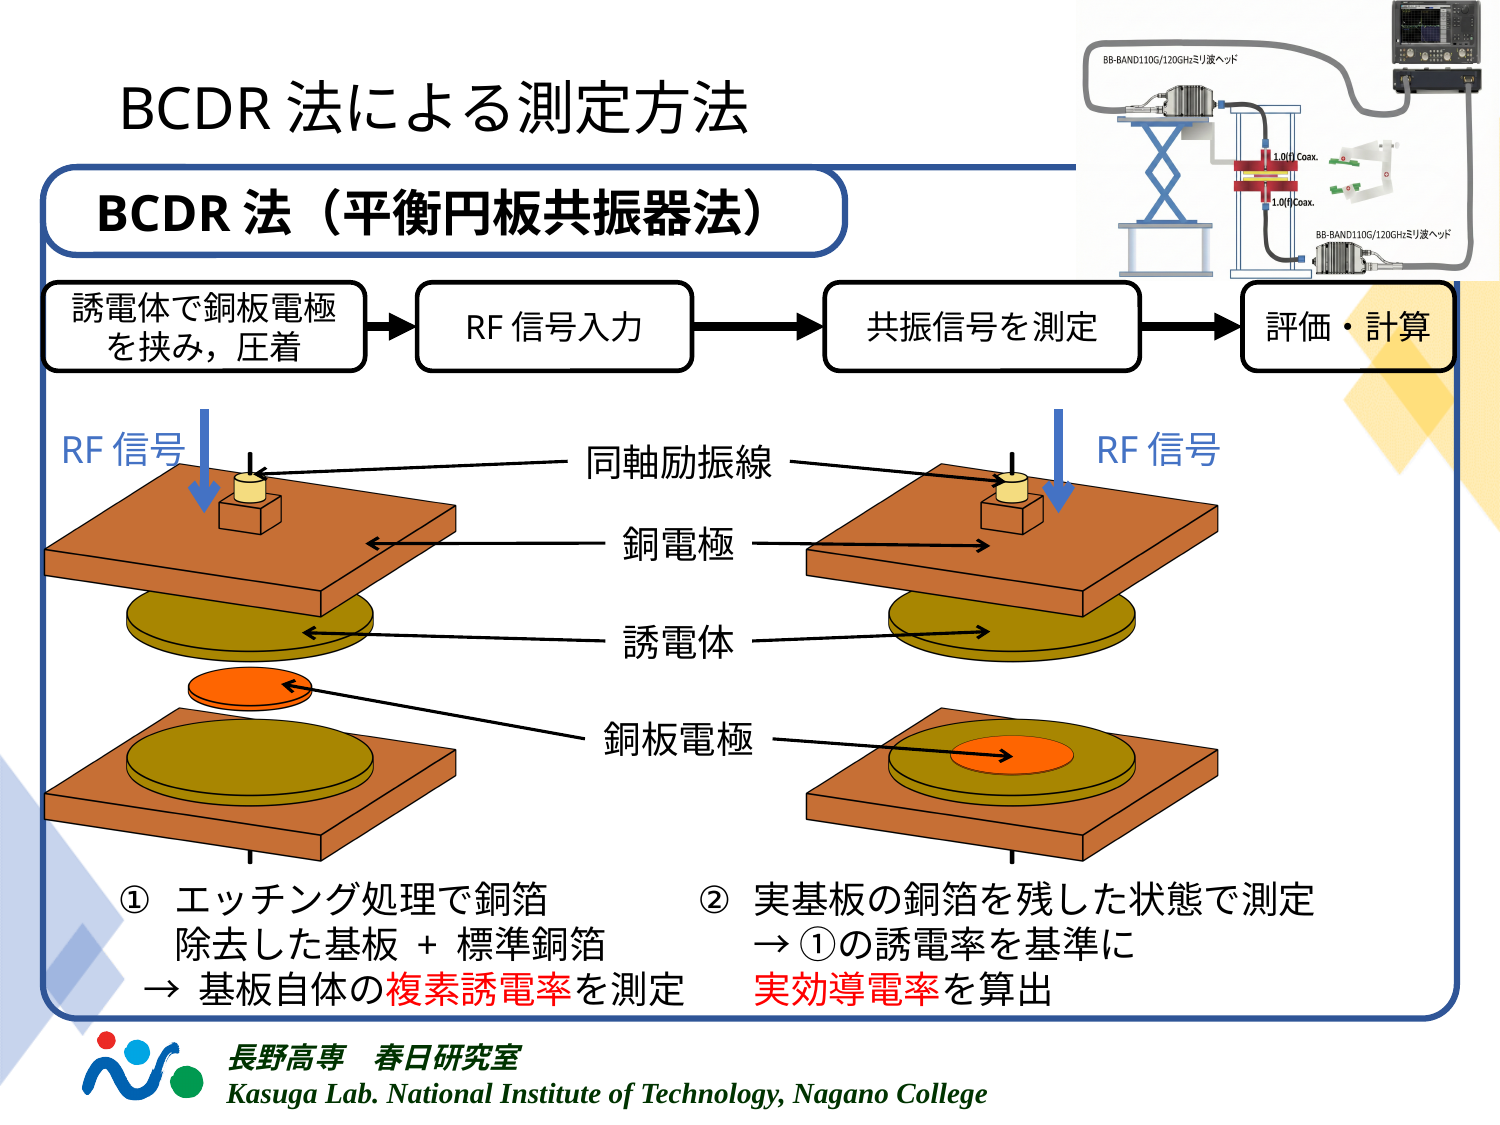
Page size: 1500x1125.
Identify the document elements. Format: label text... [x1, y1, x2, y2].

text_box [30, 408, 1252, 865]
text_box [41, 281, 1458, 1020]
text_box RF信号入力 [416, 281, 694, 372]
text_box 共振信号を測定 [823, 281, 1141, 372]
text_box エッチング処理で銅箔 除去した基板 + 標準銅箔 → 基板自体の複素誘電率を測定 [103, 868, 682, 1019]
text_box [41, 166, 1076, 325]
text_box 評価・計算 [1241, 281, 1456, 372]
text_box 誘電体で銅板電極を挟み，圧着 [41, 281, 367, 372]
text_box BCDR法（平衡円板共振器法） [42, 166, 847, 256]
text_box 実基板の銅箔を残した状態で測定 → ①の誘電率を基準に 実効導電率を算出 [682, 868, 1397, 1019]
picture [0, 0, 1500, 1125]
title BCDR法による測定方法 [103, 59, 1076, 163]
